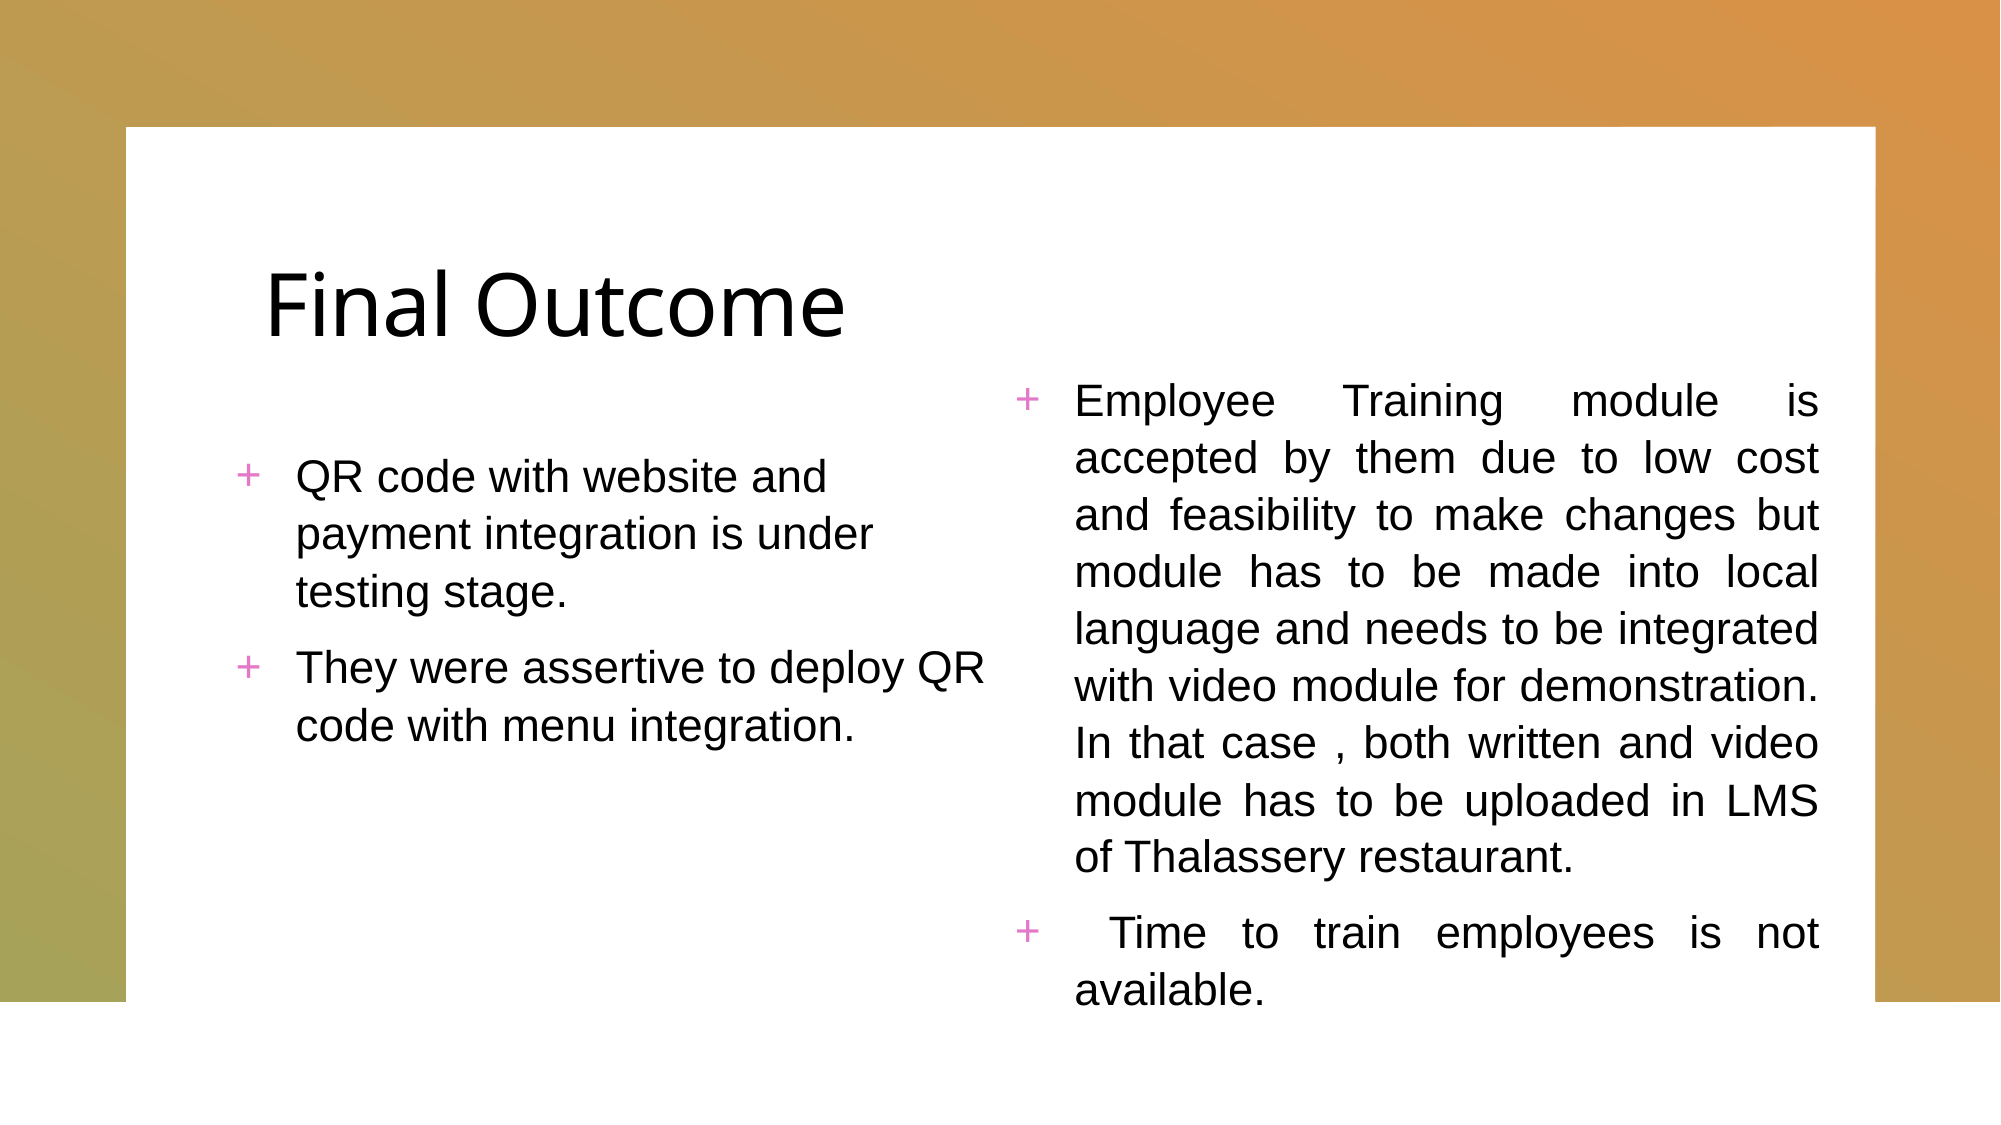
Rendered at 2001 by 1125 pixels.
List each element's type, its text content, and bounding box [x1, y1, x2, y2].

list Employee Training module is accepted by them due to low cost and feasibility to make changes but module has to be made into local language and needs to be integrated with video module for demonstration. In that case , both written and video module has to be uploaded in LMS of Thalassery restaurant. Time to train employees is not available. [999, 361, 1835, 1038]
list QR code with website and payment integration is under testing stage. They were assertive to deploy QR code with menu integration. [220, 436, 999, 1003]
title Final Outcome [248, 248, 1749, 436]
